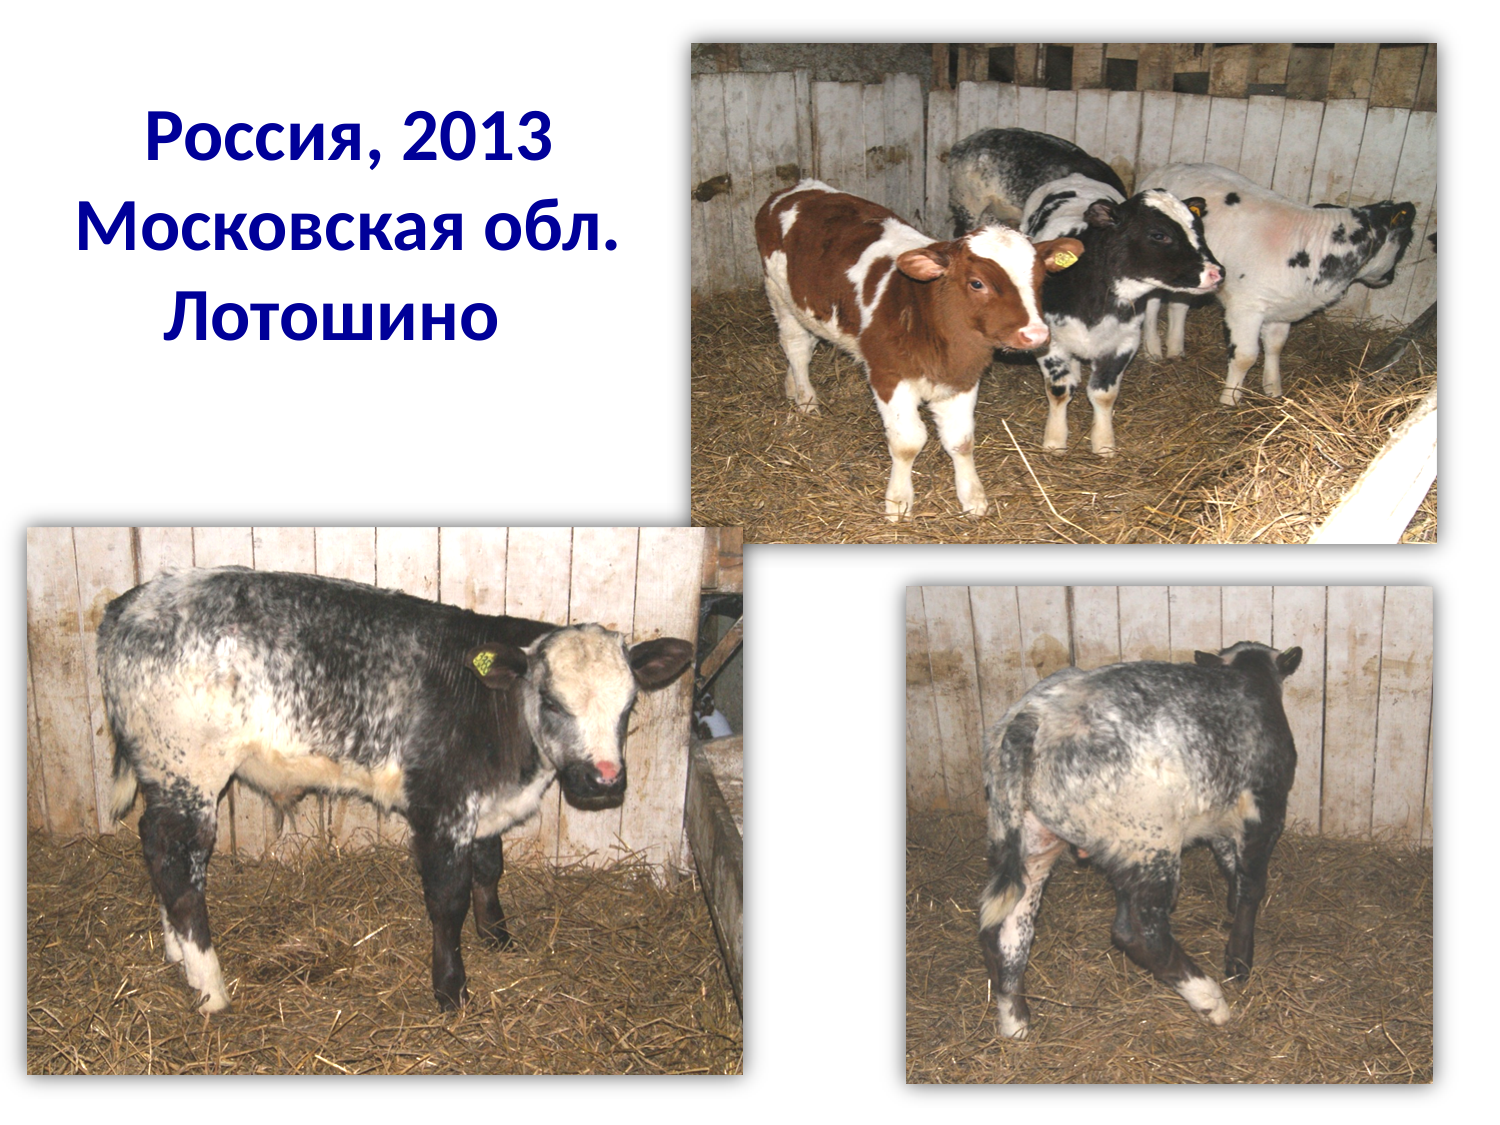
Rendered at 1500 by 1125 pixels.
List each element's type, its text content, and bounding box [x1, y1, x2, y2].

text_box Россия, 2013 Московская обл. Лотошино [41, 78, 657, 408]
picture [0, 18, 1463, 1108]
